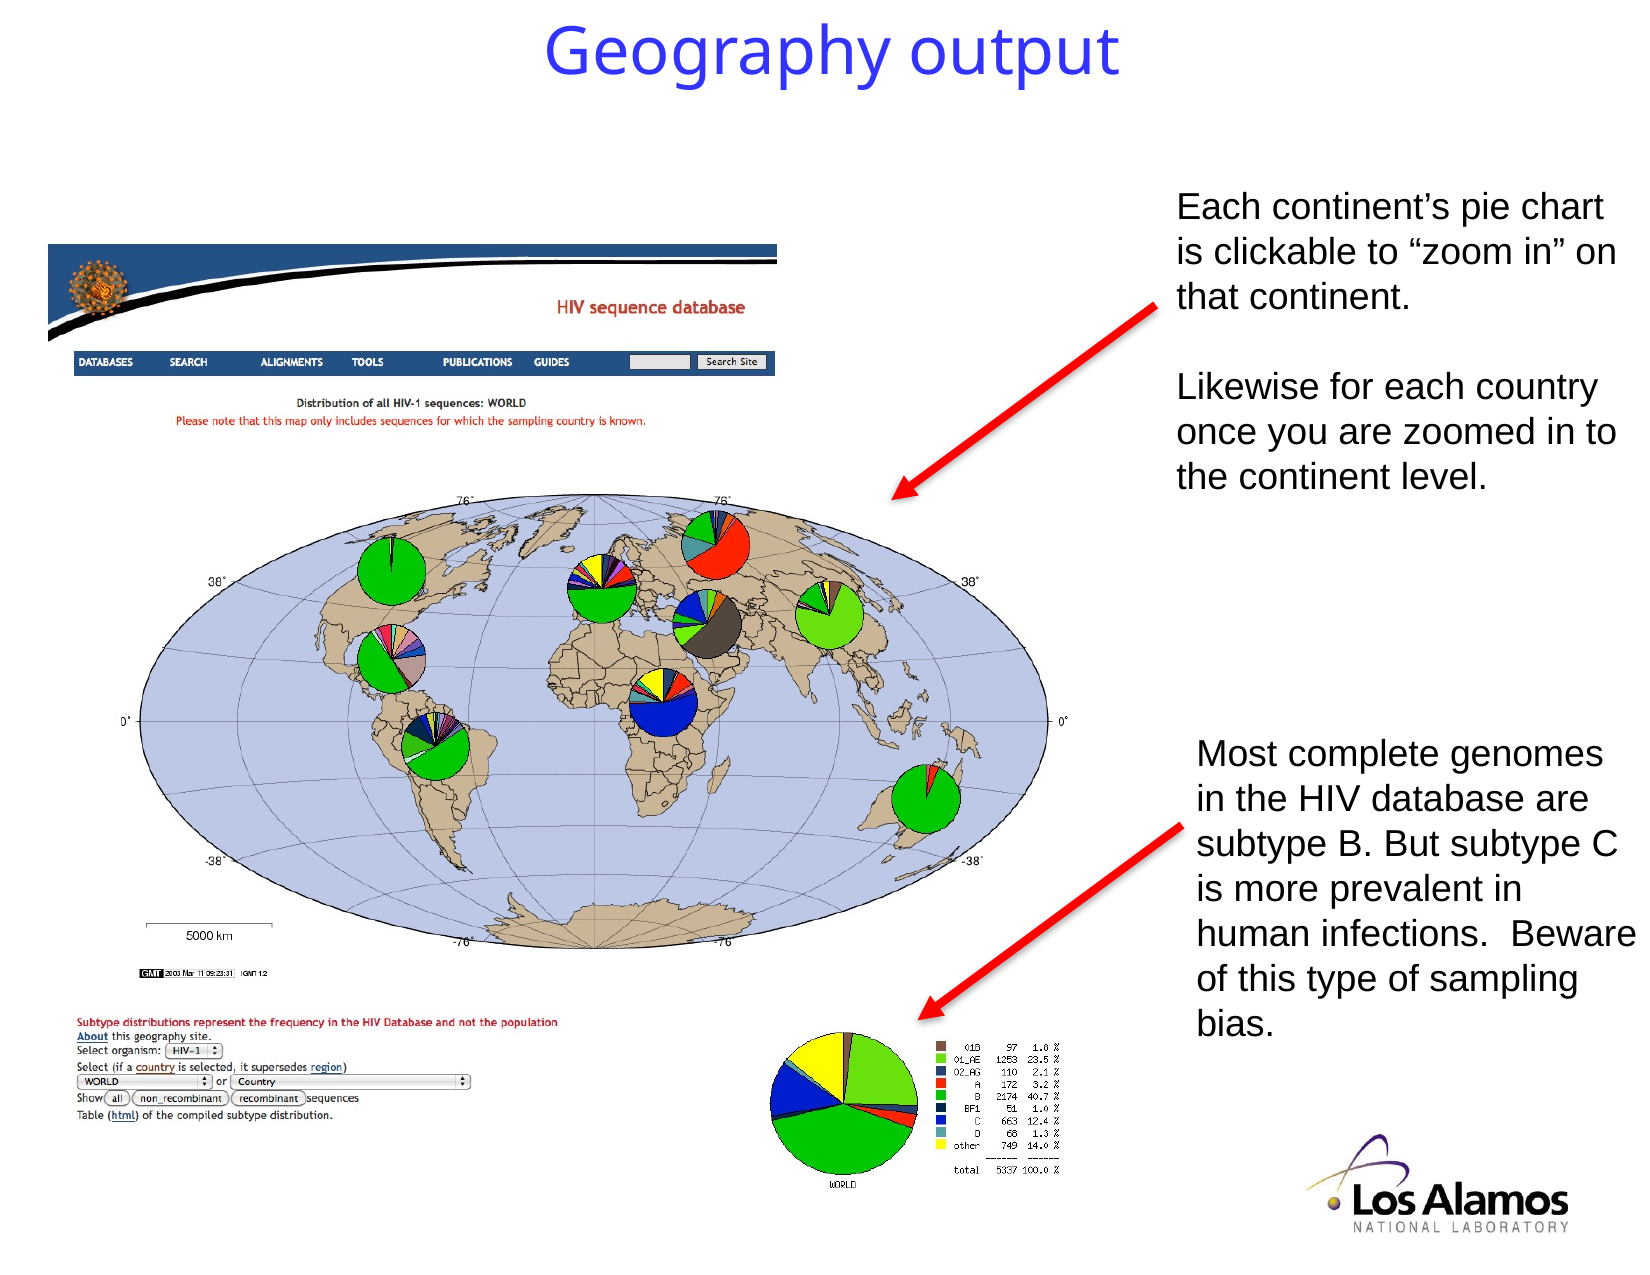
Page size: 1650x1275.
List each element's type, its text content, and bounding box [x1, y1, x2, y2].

text_box Each continent’s pie chart is clickable to “zoom in” on that continent. Likewise for each country once you are zoomed in to the continent level. [1168, 174, 1630, 505]
text_box Most complete genomes in the HIV database are subtype B. But subtype C is more prevalent in human infections. Beware of this type of sampling bias. [1188, 721, 1650, 1052]
picture [1306, 1133, 1568, 1233]
picture [44, 243, 1103, 1202]
text_box Geography output [159, 0, 1506, 95]
